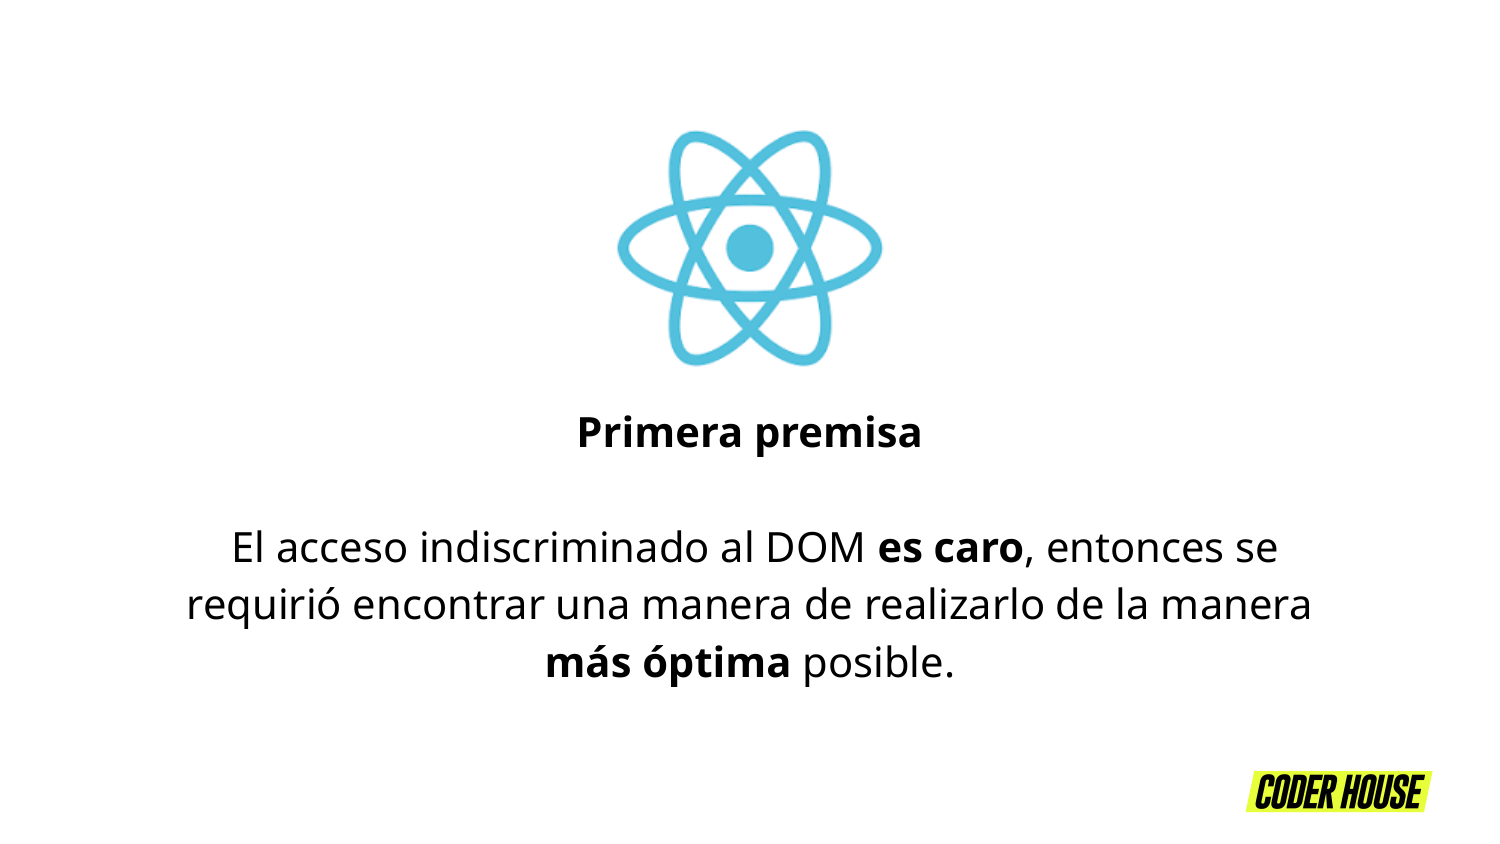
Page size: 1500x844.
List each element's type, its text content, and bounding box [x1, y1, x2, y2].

text_box Primera premisa El acceso indiscriminado al DOM es caro, entonces se requirió encontrar una manera de realizarlo de la manera más óptima posible. [139, 382, 1361, 690]
picture [1241, 764, 1437, 819]
picture [600, 114, 900, 383]
